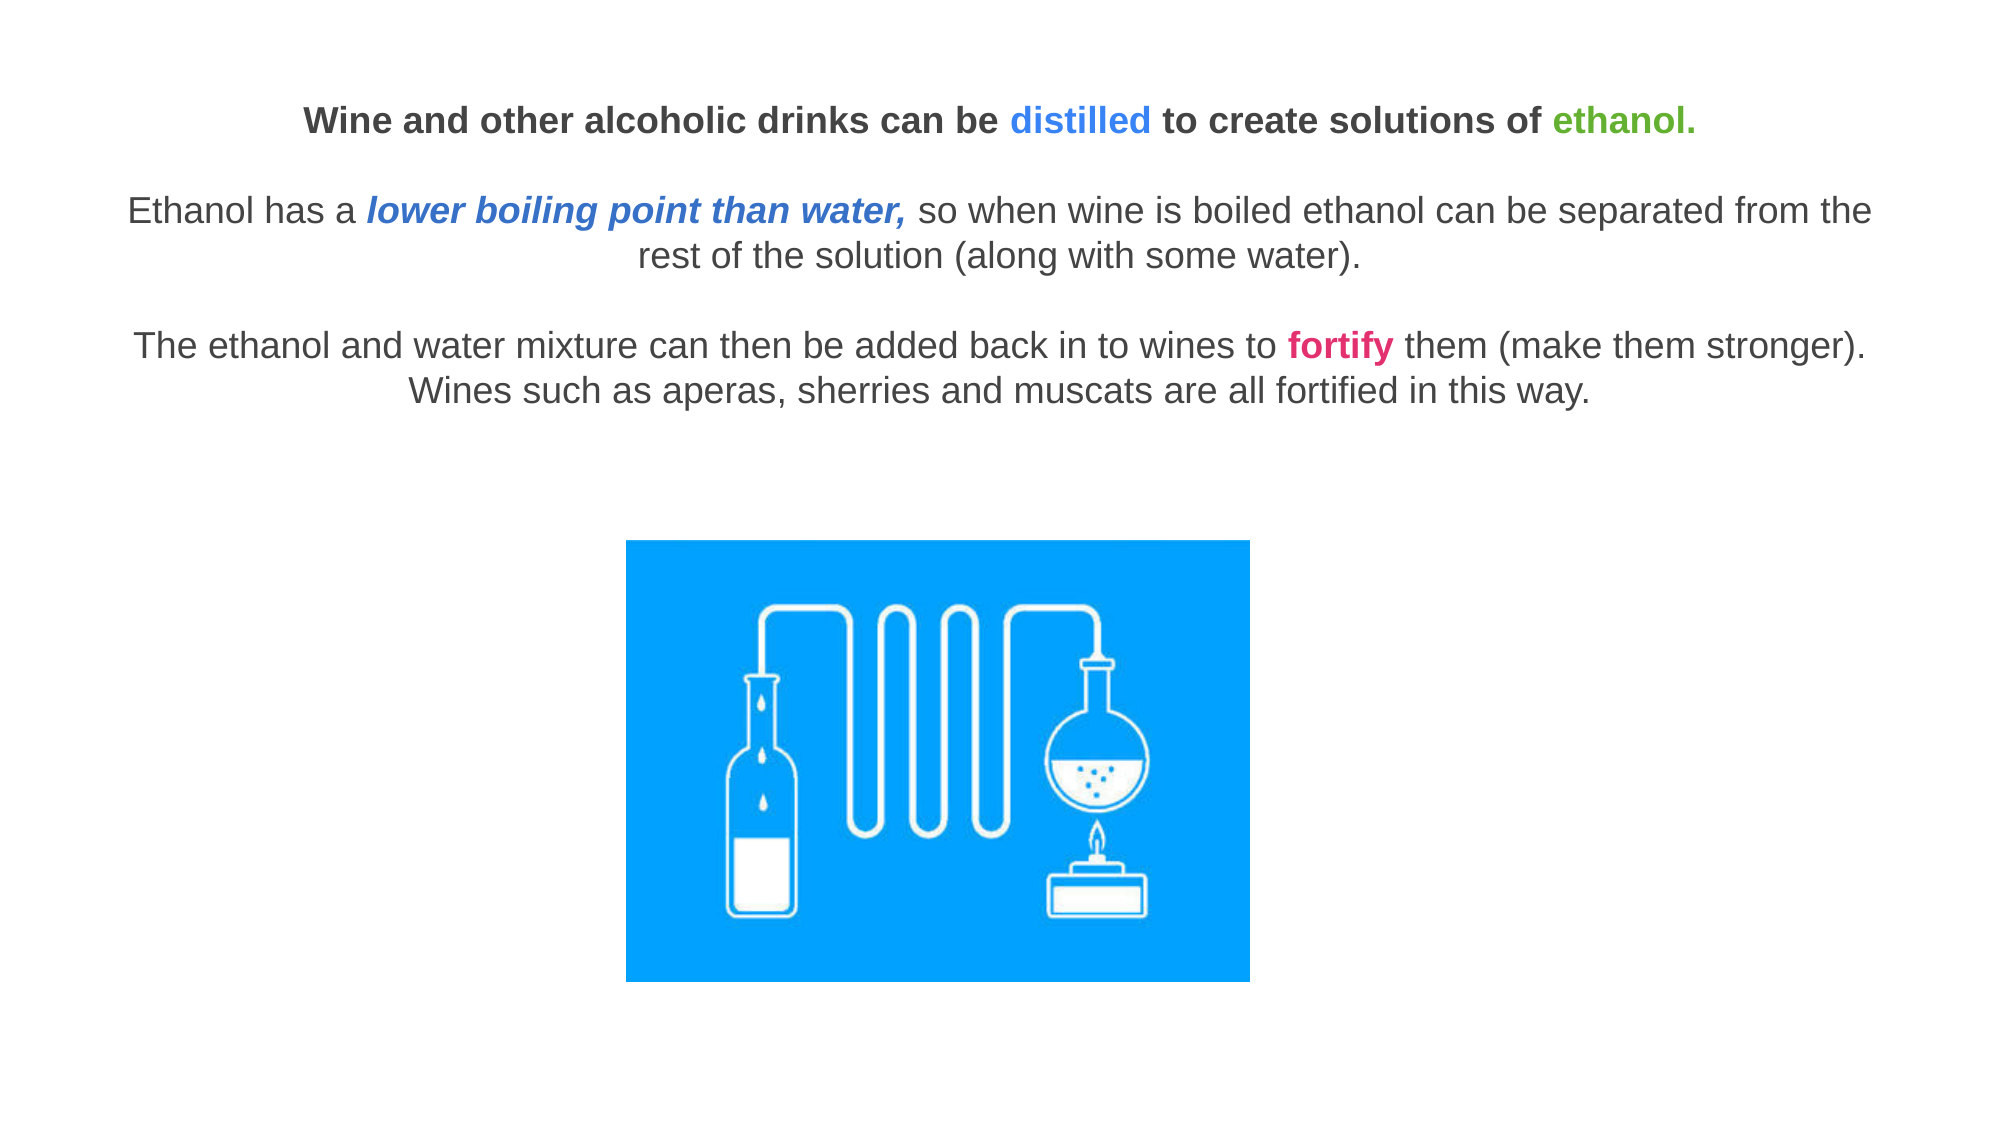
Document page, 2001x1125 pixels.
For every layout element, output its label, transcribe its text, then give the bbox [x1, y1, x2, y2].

picture [626, 540, 1250, 982]
text_box Wine and other alcoholic drinks can be distilled to create solutions of ethanol. Ethanol has a lower boiling point than water, so when wine is boiled ethanol can be separated from the rest of the solution (along with some water). The ethanol and water mixture can then be added back in to wines to fortify them (make them stronger). Wines such as aperas, sherries and muscats are all fortified in this way. [93, 88, 1907, 418]
